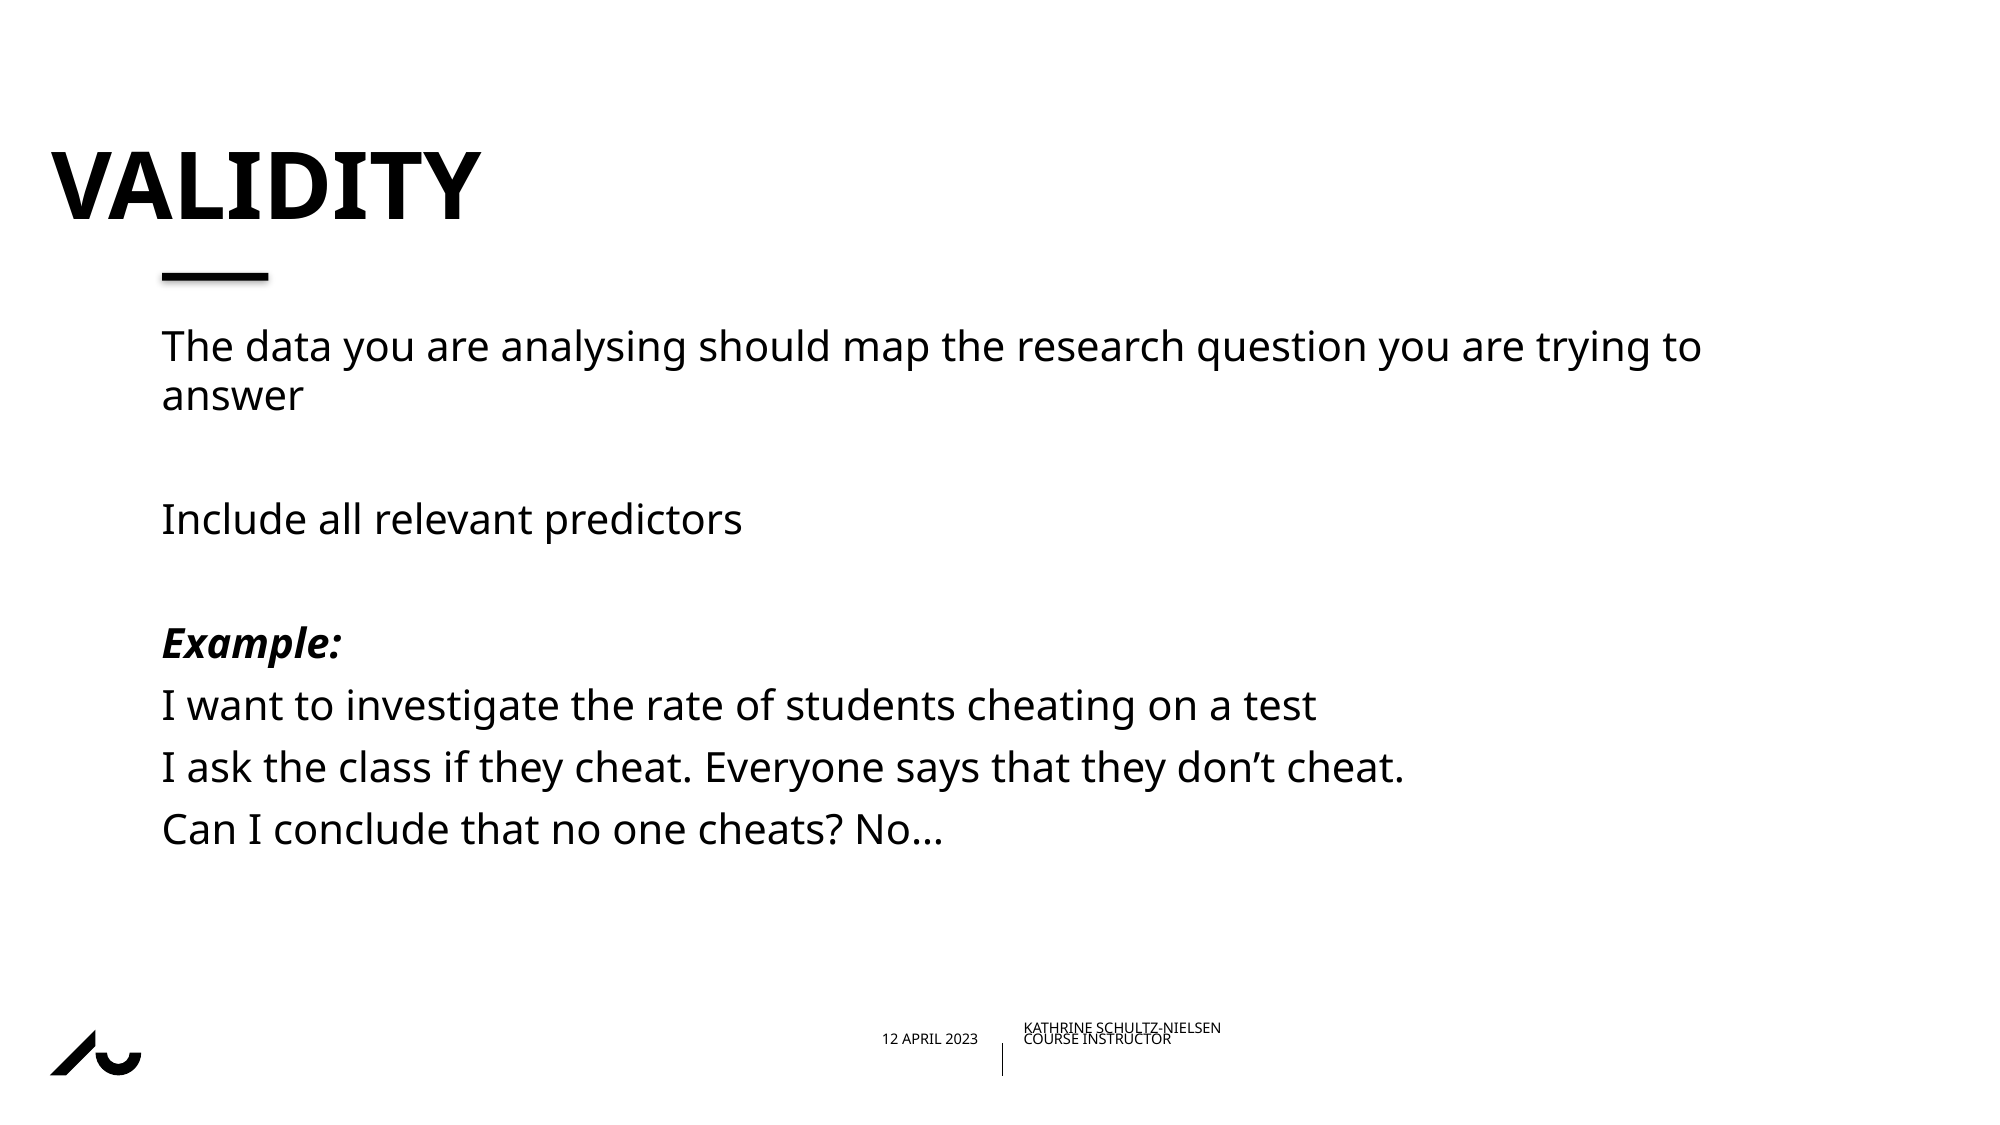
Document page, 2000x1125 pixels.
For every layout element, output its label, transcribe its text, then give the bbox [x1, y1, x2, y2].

list The data you are analysing should map the research question you are trying to answer Include all relevant predictors Example: I want to investigate the rate of students cheating on a test I ask the class if they cheat. Everyone says that they don’t cheat. Can I conclude that no one cheats? No… [161, 321, 1839, 968]
title validity [51, 24, 1948, 240]
